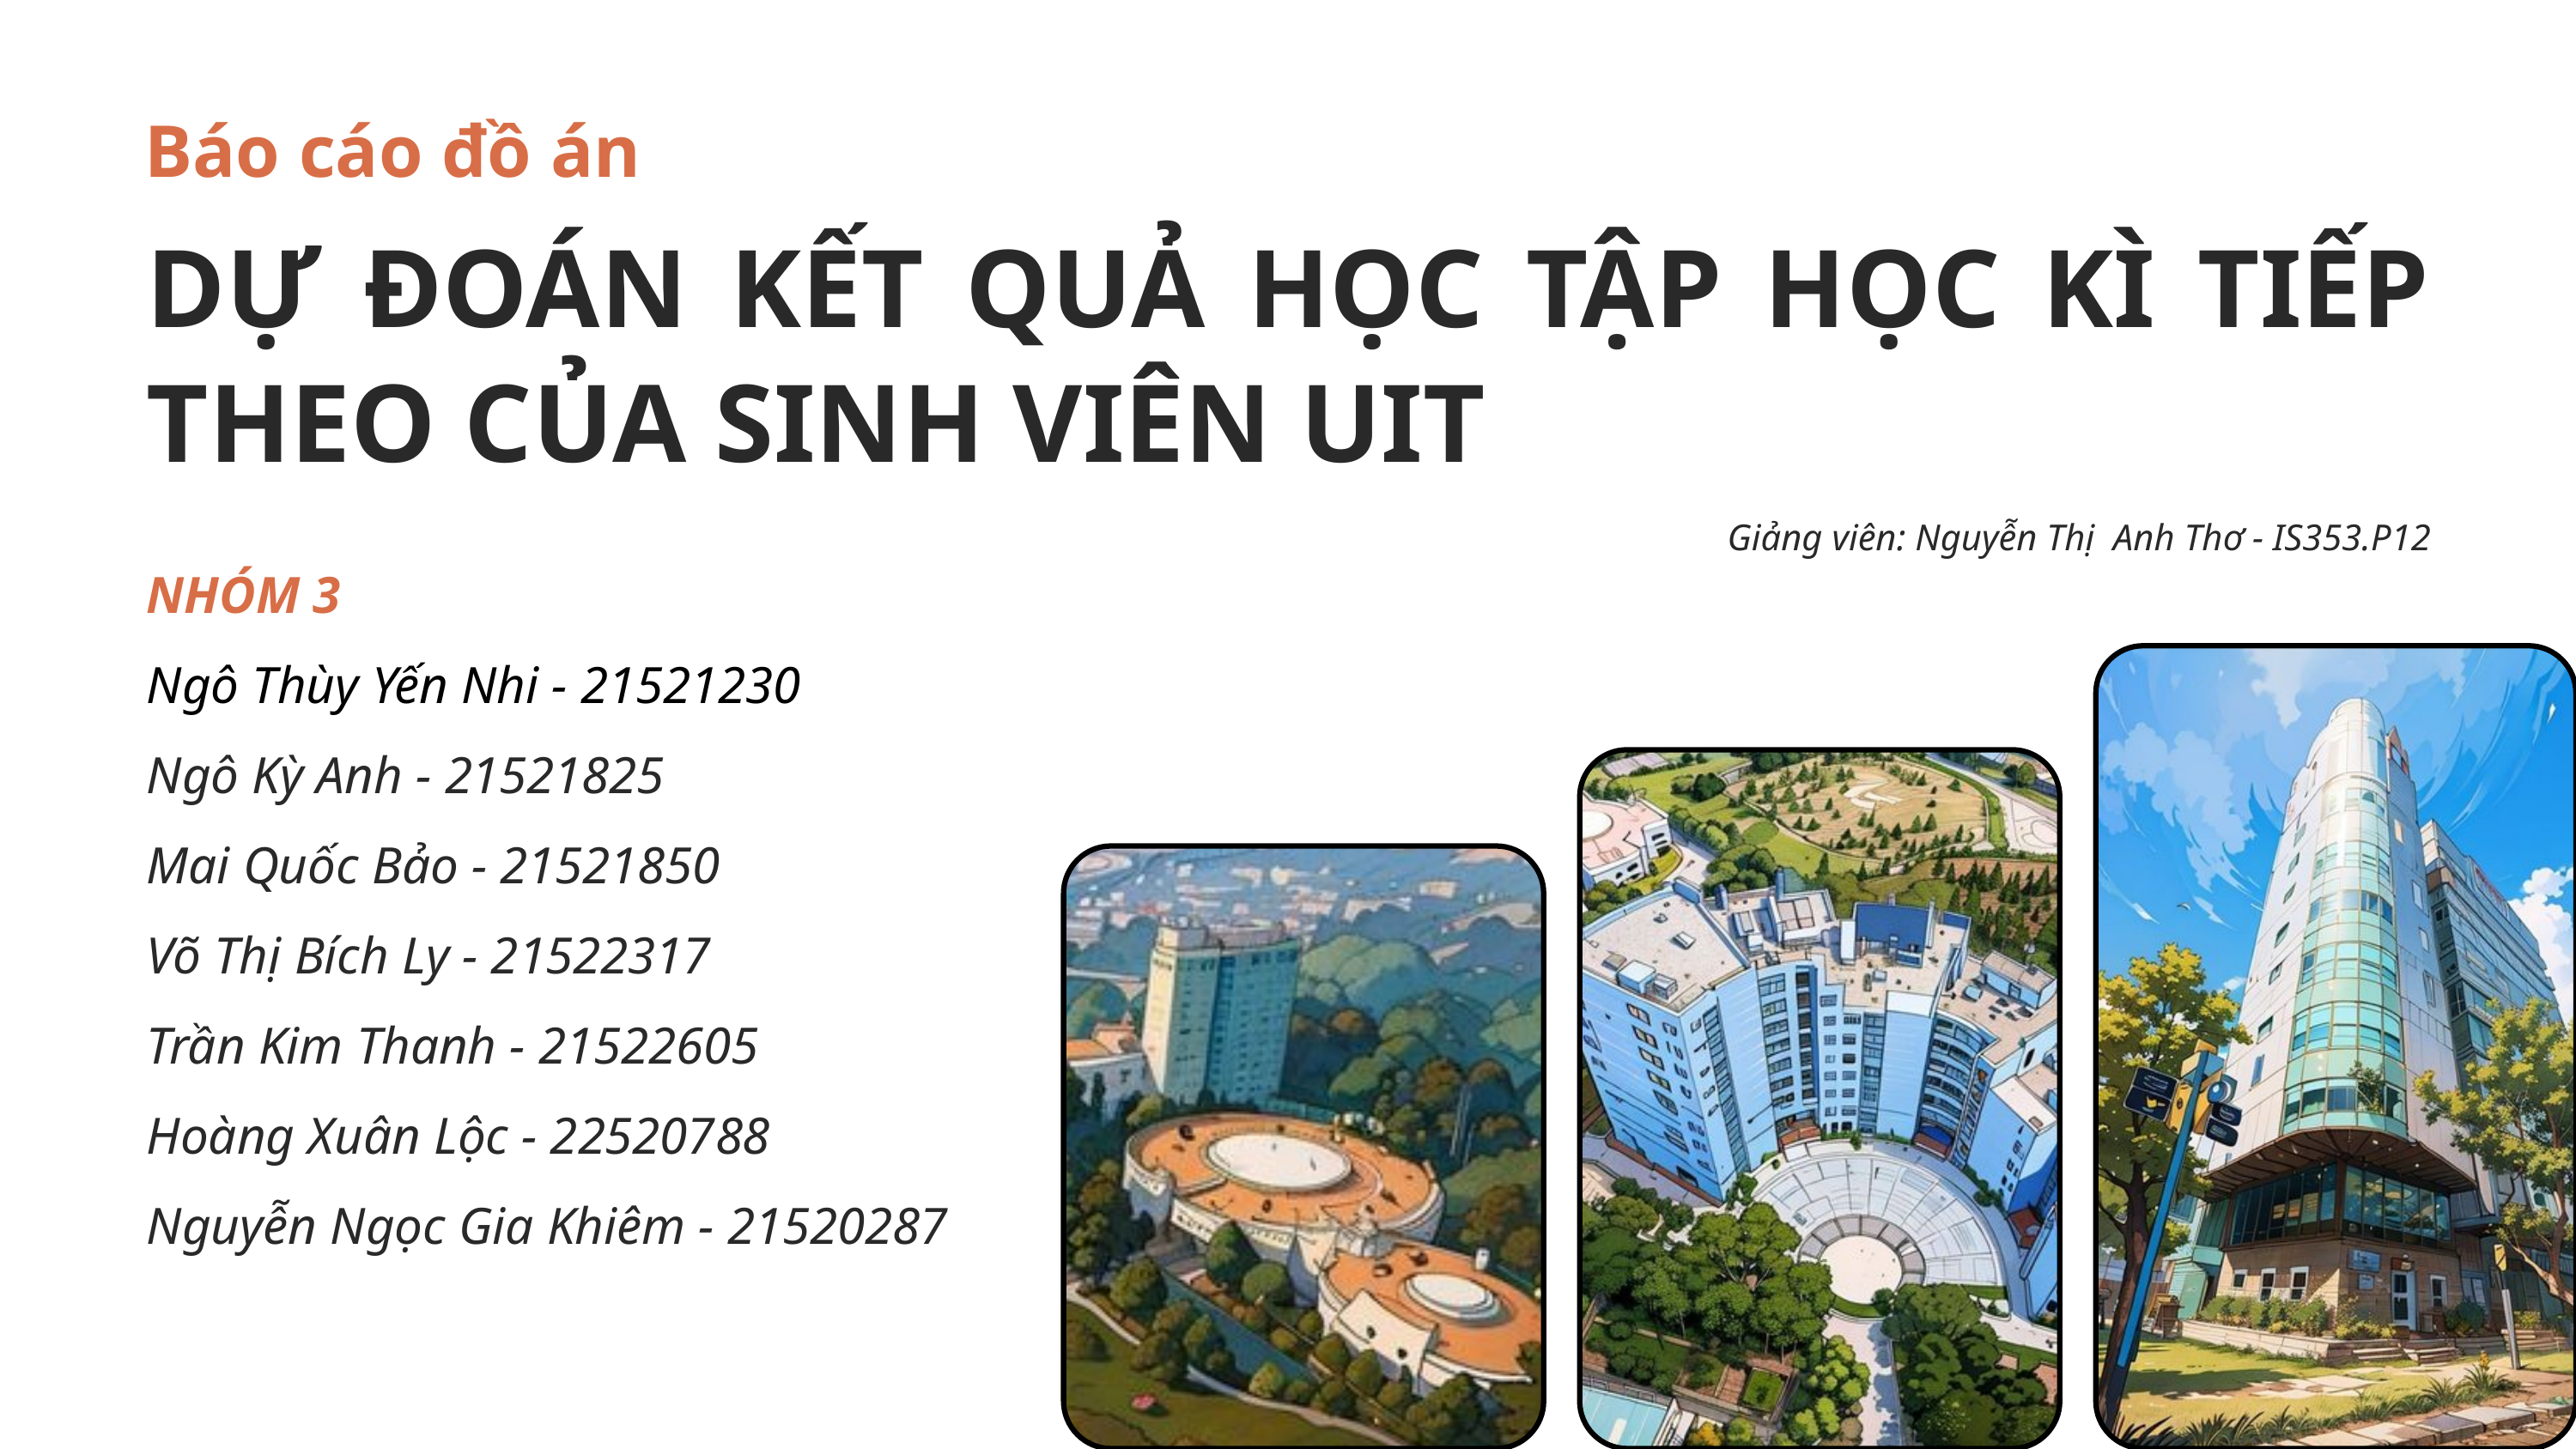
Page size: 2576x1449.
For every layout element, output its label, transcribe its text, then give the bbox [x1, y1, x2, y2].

text_box Báo cáo đồ án [144, 91, 697, 192]
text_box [2095, 645, 2576, 1449]
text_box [1579, 749, 2061, 1449]
text_box Giảng viên: Nguyễn Thị Anh Thơ - IS353.P12 [1433, 506, 2432, 558]
text_box DỰ ĐOÁN KẾT QUẢ HỌC TẬP HỌC KÌ TIẾP THEO CỦA SINH VIÊN UIT [146, 215, 2432, 484]
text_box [1063, 846, 1544, 1449]
text_box NHÓM 3 Ngô Thùy Yến Nhi - 21521230 Ngô Kỳ Anh - 21521825 Mai Quốc Bảo - 21521850 Võ Thị Bích Ly - 21522317 Trần Kim Thanh - 21522605 Hoàng Xuân Lộc - 22520788 Nguyễn Ngọc Gia Khiêm - 21520287 [146, 533, 1323, 1255]
